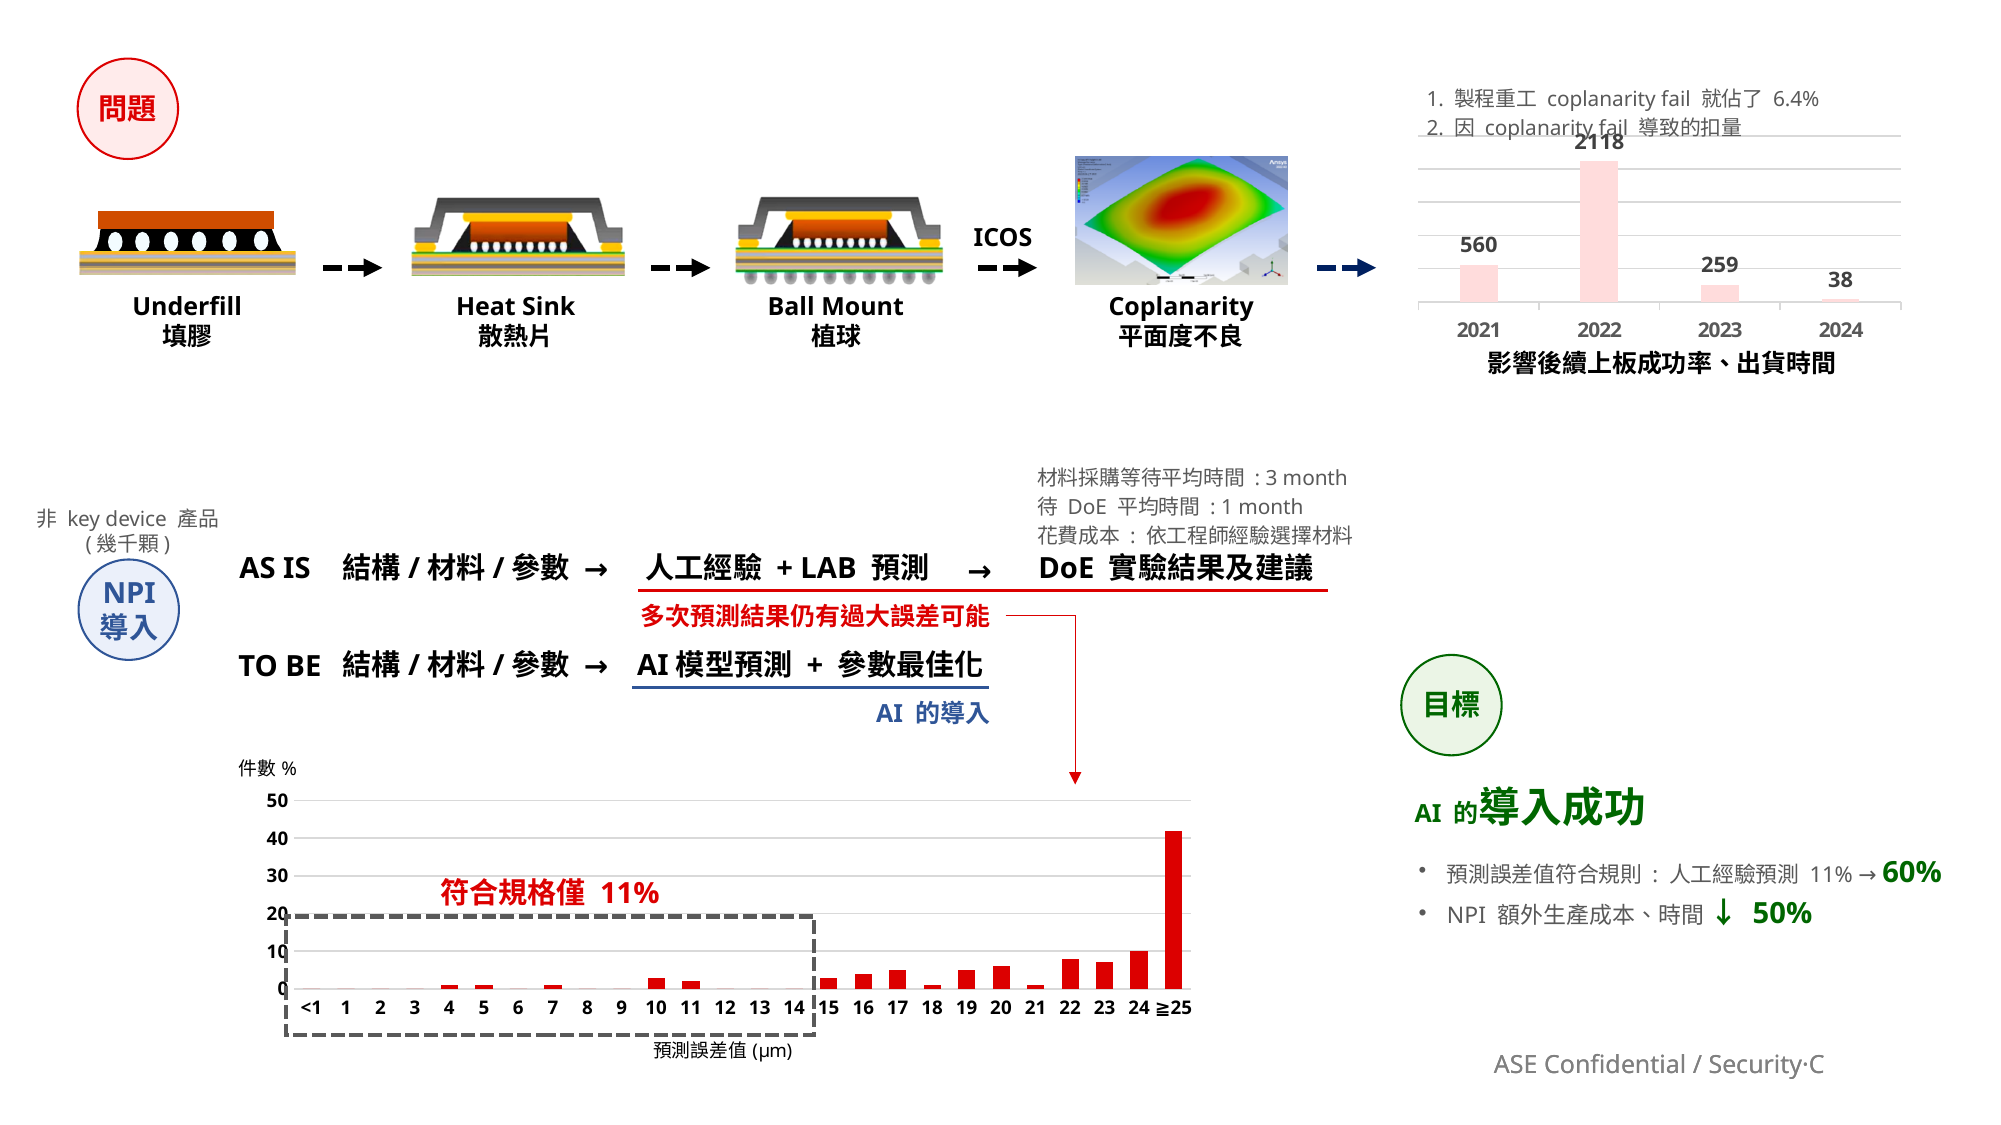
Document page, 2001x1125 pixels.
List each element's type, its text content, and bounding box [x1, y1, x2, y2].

text_box 材料採購等待平均時間 : 3 month 待 DoE 平均時間 : 1 month 花費成本 : 依工程師經驗選擇材料 [1022, 452, 1369, 555]
text_box 結構/材料/參數 [327, 542, 569, 593]
chart [1408, 126, 1911, 348]
text_box Coplanarity 平面度不良 [1070, 282, 1292, 358]
text_box Heat Sink 散熱片 [441, 282, 591, 358]
text_box AS IS [224, 542, 326, 593]
text_box [99, 652, 158, 661]
picture [1075, 156, 1288, 285]
text_box → [569, 542, 624, 593]
text_box Underfill 填膠 [117, 282, 258, 358]
text_box 影響後續上板成功率、出貨時間 [1472, 348, 1853, 385]
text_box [1007, 615, 1076, 785]
text_box TO BE [223, 639, 337, 690]
text_box DoE 實驗結果及建議 [1023, 555, 1329, 590]
text_box 結構/材料/參數 [327, 639, 569, 689]
text_box → [952, 544, 1007, 589]
text_box 非 key device 產品 (幾千顆) [22, 498, 234, 564]
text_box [79, 211, 296, 276]
chart [223, 743, 1213, 1070]
text_box [174, 585, 180, 634]
text_box 問題 [83, 82, 172, 133]
text_box Ball Mount 植球 [752, 285, 919, 358]
picture [732, 189, 944, 285]
text_box [77, 583, 85, 637]
text_box AI 的導入成功 [1399, 773, 1661, 838]
text_box AI模型預測 + 參數最佳化 [622, 639, 999, 689]
text_box ICOS [958, 214, 1058, 260]
text_box 預測誤差值符合規則 : 人工經驗預測 11% → 60% NPI 額外生產成本、時間 ↓ 50% [1403, 838, 1958, 937]
text_box NPI 導入 [85, 566, 174, 652]
text_box [1400, 653, 1503, 757]
text_box → [569, 639, 624, 690]
text_box 目標 [1407, 679, 1496, 729]
text_box 多次預測結果仍有過大誤差可能 [625, 593, 1006, 638]
text_box 1. 製程重工 coplanarity fail 就佔了 6.4% 2. 因 coplanarity fail 導致的扣量 [1411, 73, 1835, 126]
text_box 人工經驗 + LAB 預測 [630, 542, 945, 592]
text_box [76, 57, 180, 161]
picture [408, 189, 626, 276]
text_box AI 的導入 [861, 689, 1006, 735]
